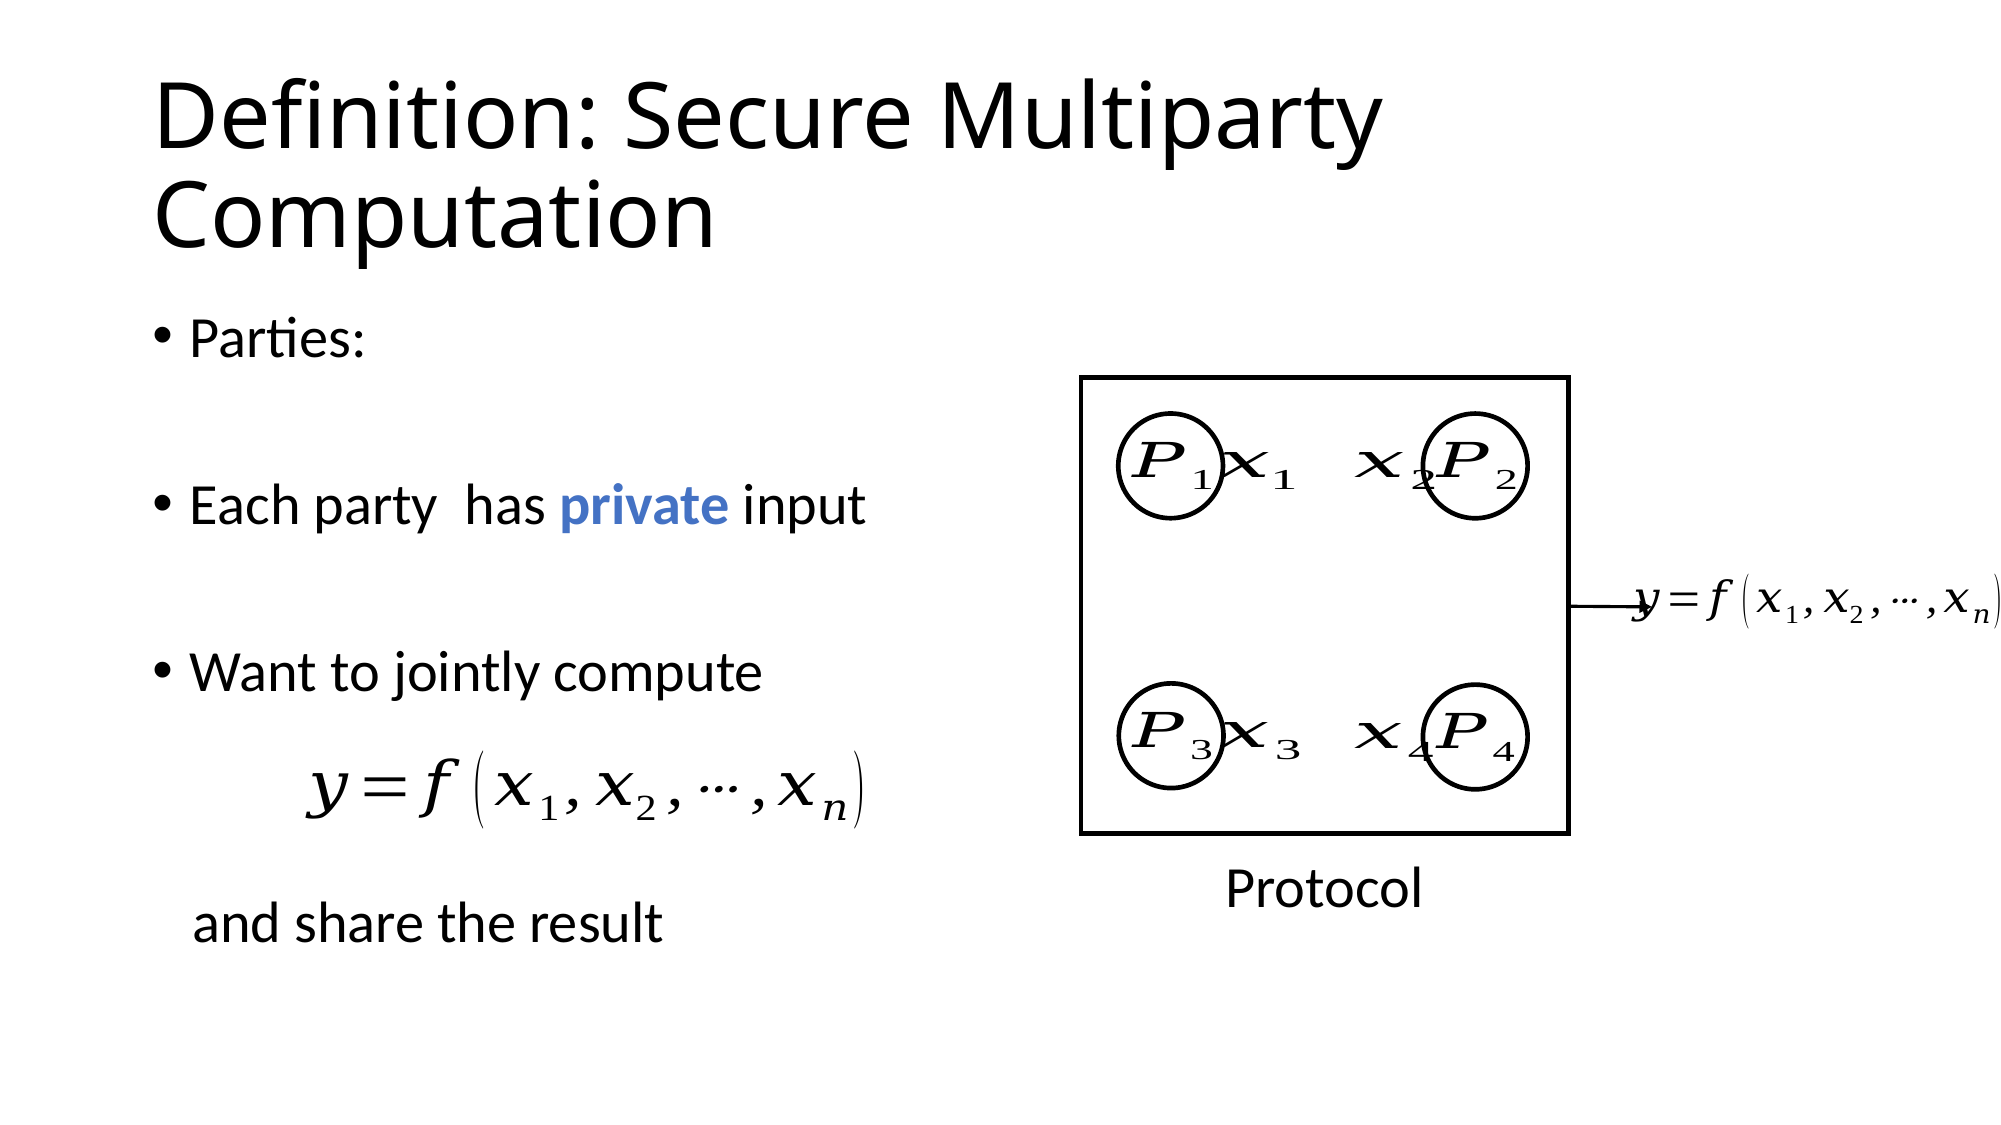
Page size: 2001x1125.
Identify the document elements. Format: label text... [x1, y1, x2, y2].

title Definition: Secure Multiparty Computation [137, 59, 1863, 278]
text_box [1080, 377, 2000, 928]
